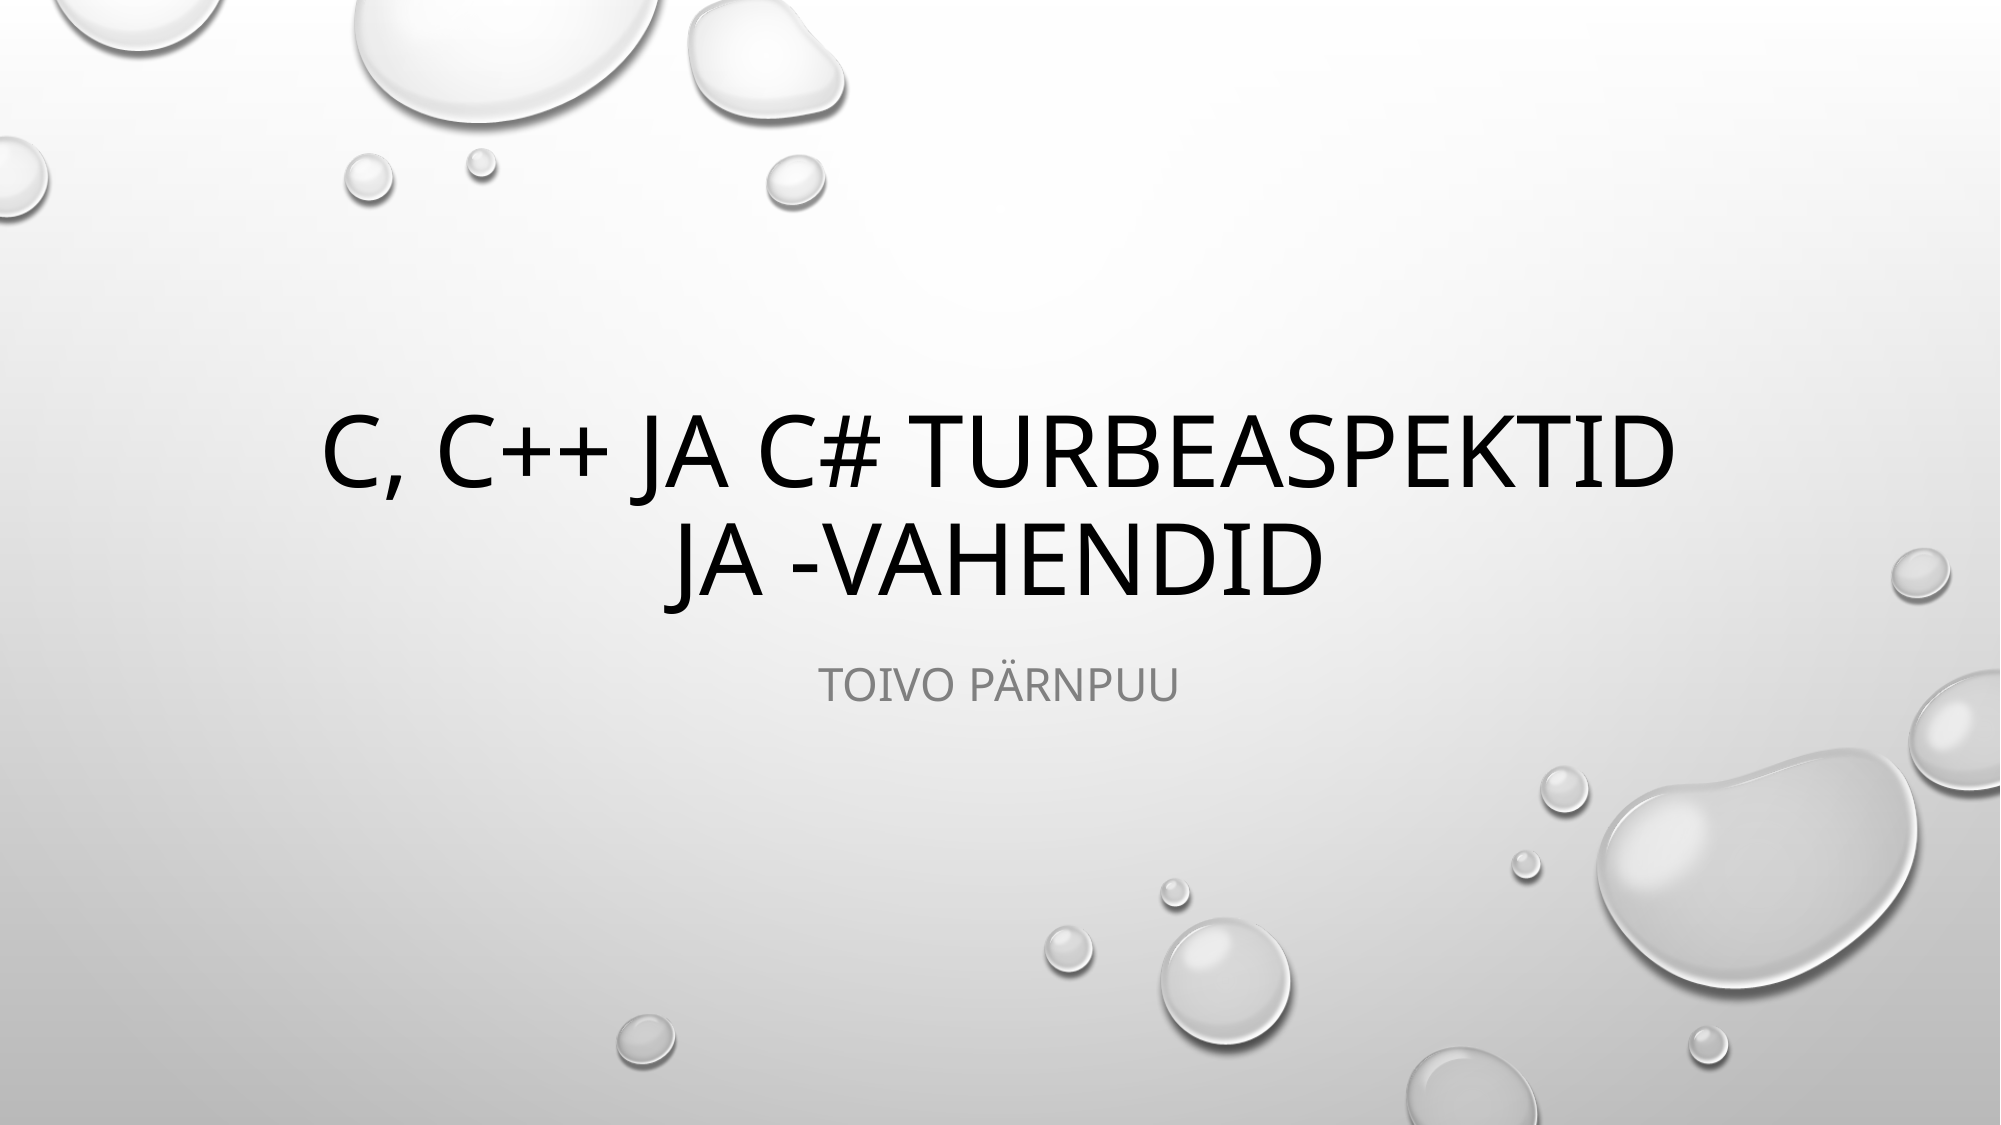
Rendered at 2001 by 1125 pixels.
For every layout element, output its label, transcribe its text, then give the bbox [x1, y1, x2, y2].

picture [0, 0, 2000, 1125]
subtitle Toivo Pärnpuu [287, 637, 1713, 863]
title C, C++ ja C# turbeaspektid ja -vahendid [287, 213, 1713, 625]
